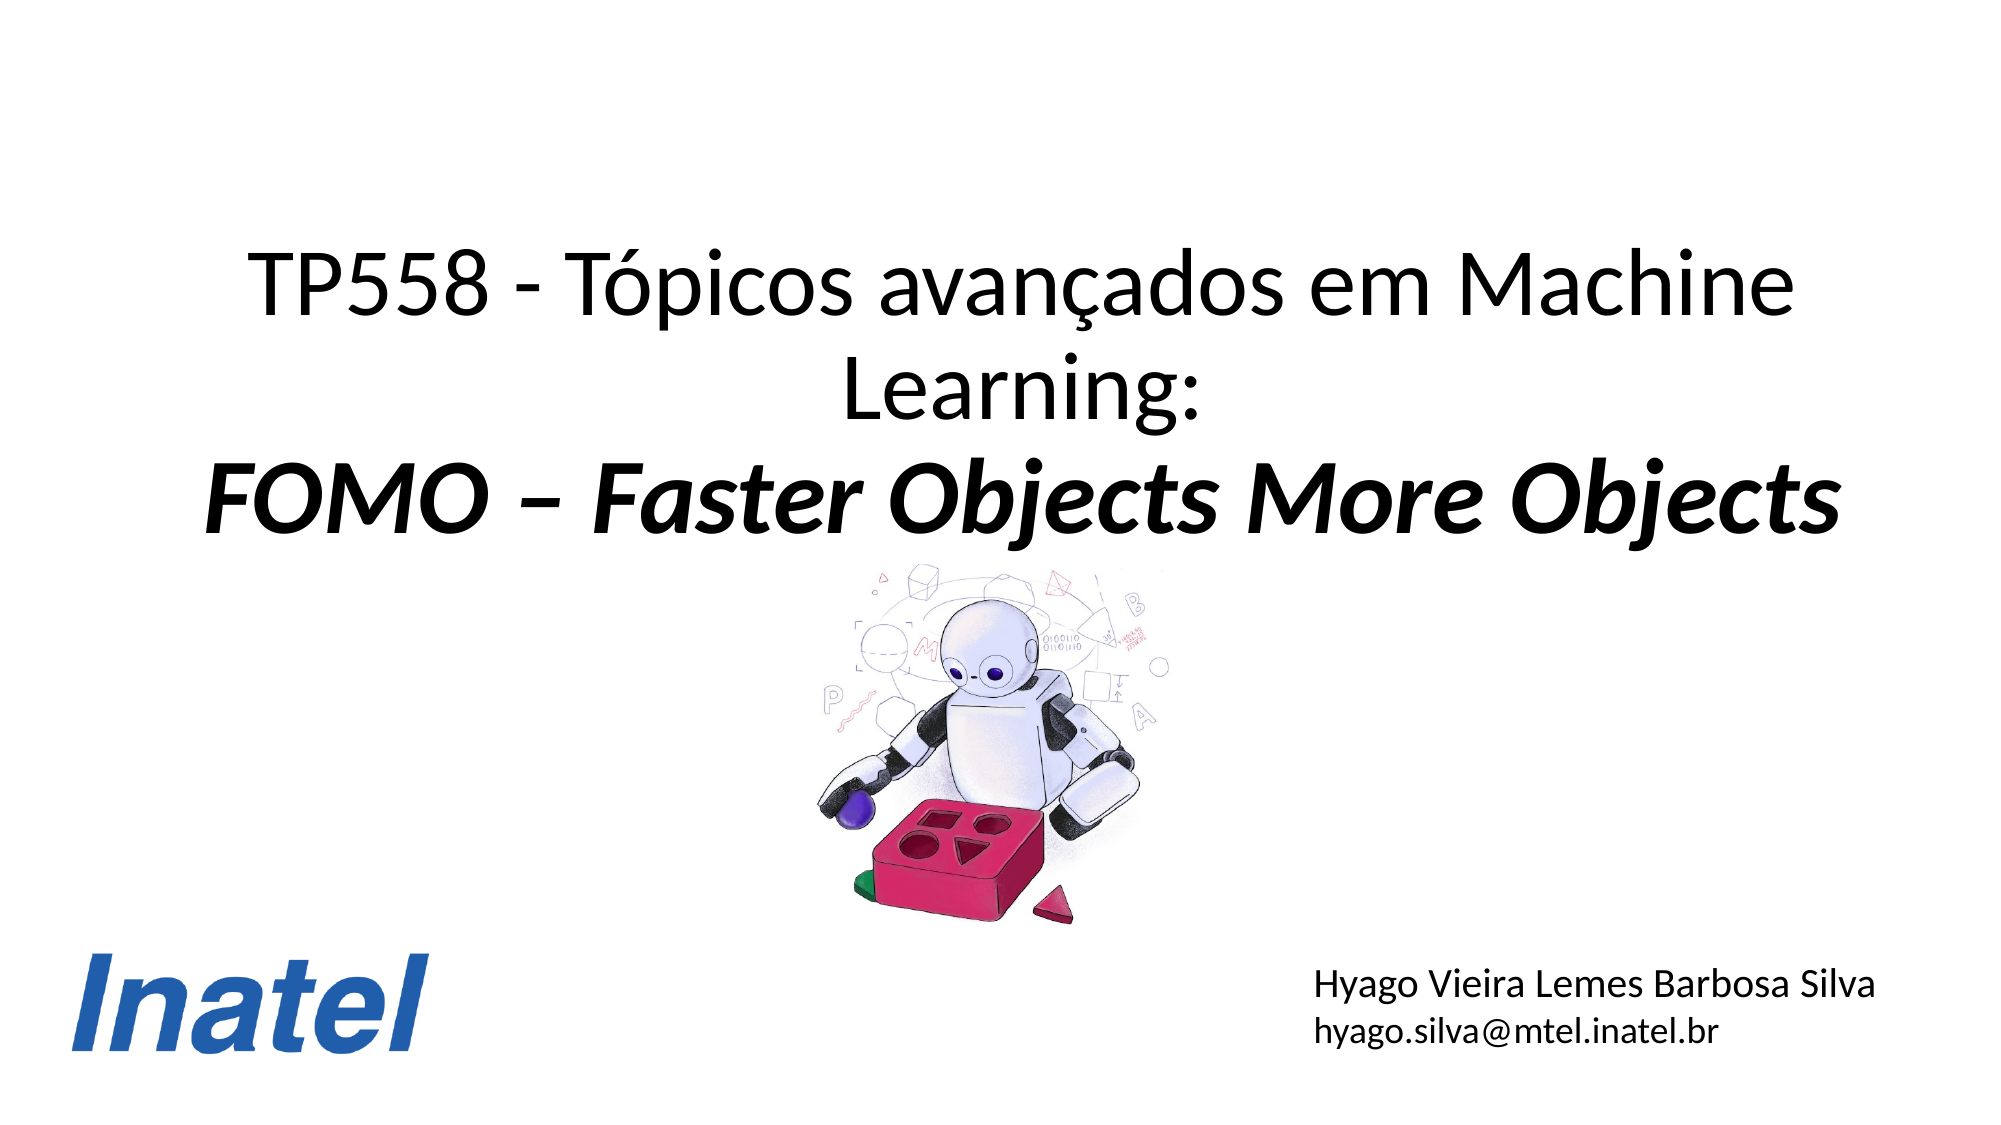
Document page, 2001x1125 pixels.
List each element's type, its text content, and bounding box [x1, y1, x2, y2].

title TP558 - Tópicos avançados em Machine Learning: FOMO – Faster Objects More Objects [179, 123, 1868, 565]
text_box Hyago Vieira Lemes Barbosa Silva hyago.silva@mtel.inatel.br [1298, 948, 1956, 1059]
picture [64, 947, 436, 1060]
picture [814, 563, 1186, 932]
